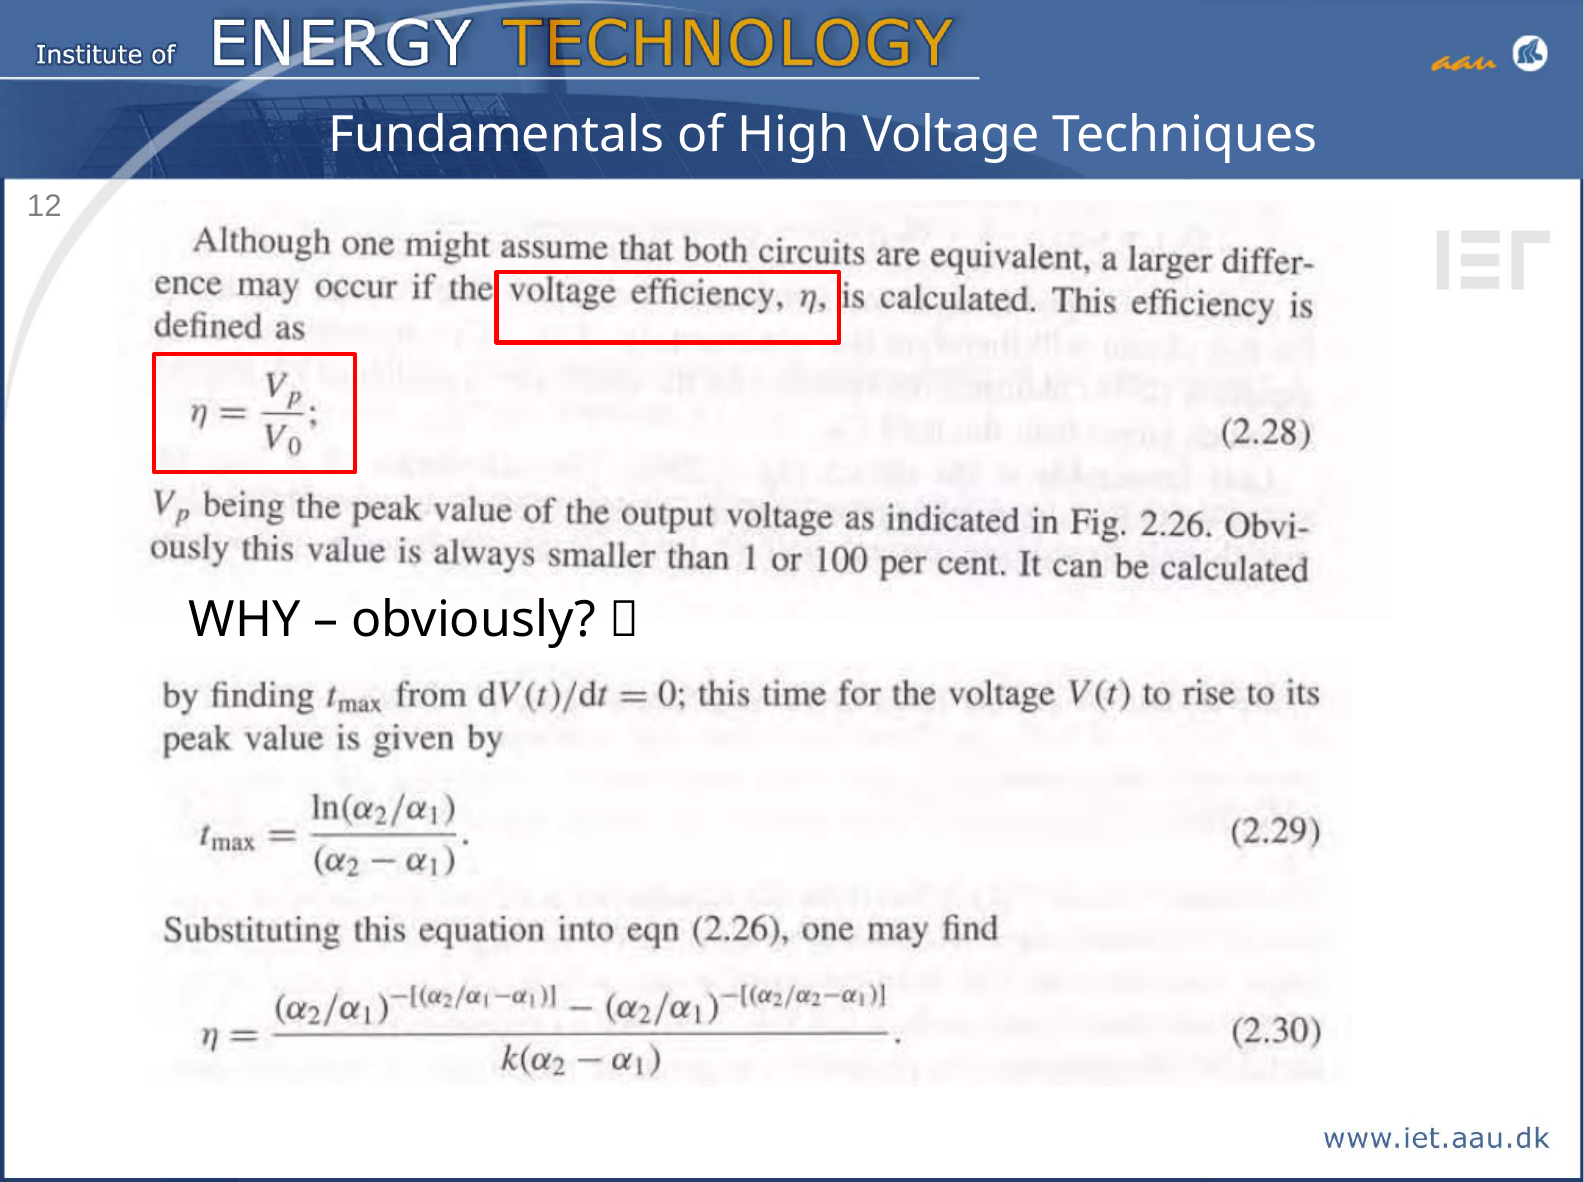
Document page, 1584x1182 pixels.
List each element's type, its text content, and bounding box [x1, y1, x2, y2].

title Fundamentals of High Voltage Techniques [110, 109, 1537, 154]
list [118, 200, 1391, 620]
picture [0, 0, 1584, 1182]
text_box WHY – obviously?  [174, 627, 655, 654]
slide_number 12 [0, 177, 109, 261]
